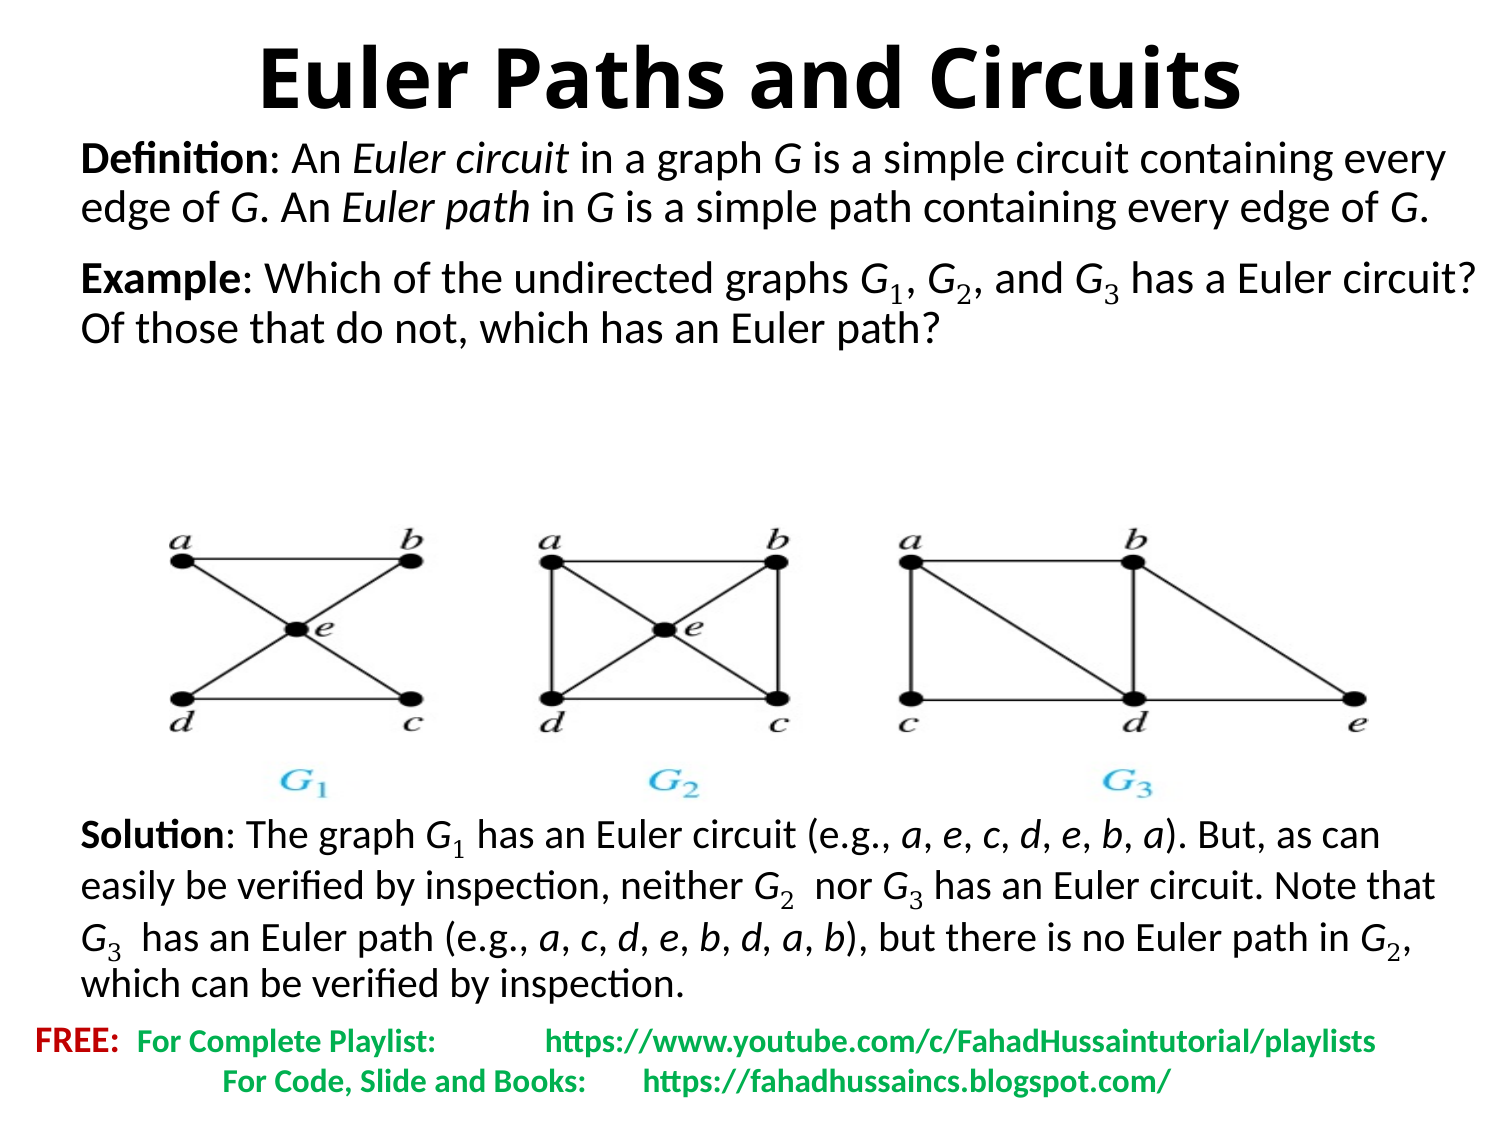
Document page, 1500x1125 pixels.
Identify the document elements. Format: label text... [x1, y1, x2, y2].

picture [169, 524, 1369, 804]
list Definition: An Euler circuit in a graph G is a simple circuit containing every edge of G. An Euler path in G is a simple path containing every edge of G. Example: Which of the undirected graphs G1, G2, and G3 has a Euler circuit? Of those that do not, which has an Euler path? Solution: The graph G1 has an Euler circuit (e.g., a, e, c, d, e, b, a). But, as can easily be verified by inspection, neither G2 nor G3 has an Euler circuit. Note that G3 has an Euler path (e.g., a, c, d, e, b, d, a, b), but there is no Euler path in G2, which can be verified by inspection. [37, 126, 1500, 1089]
title Euler Paths and Circuits [75, 37, 1425, 125]
text_box FREE: For Complete Playlist: https://www.youtube.com/c/FahadHussaintutorial/playlists For Code, Slide and Books: https://fahadhussaincs.blogspot.com/ [20, 1007, 1480, 1107]
